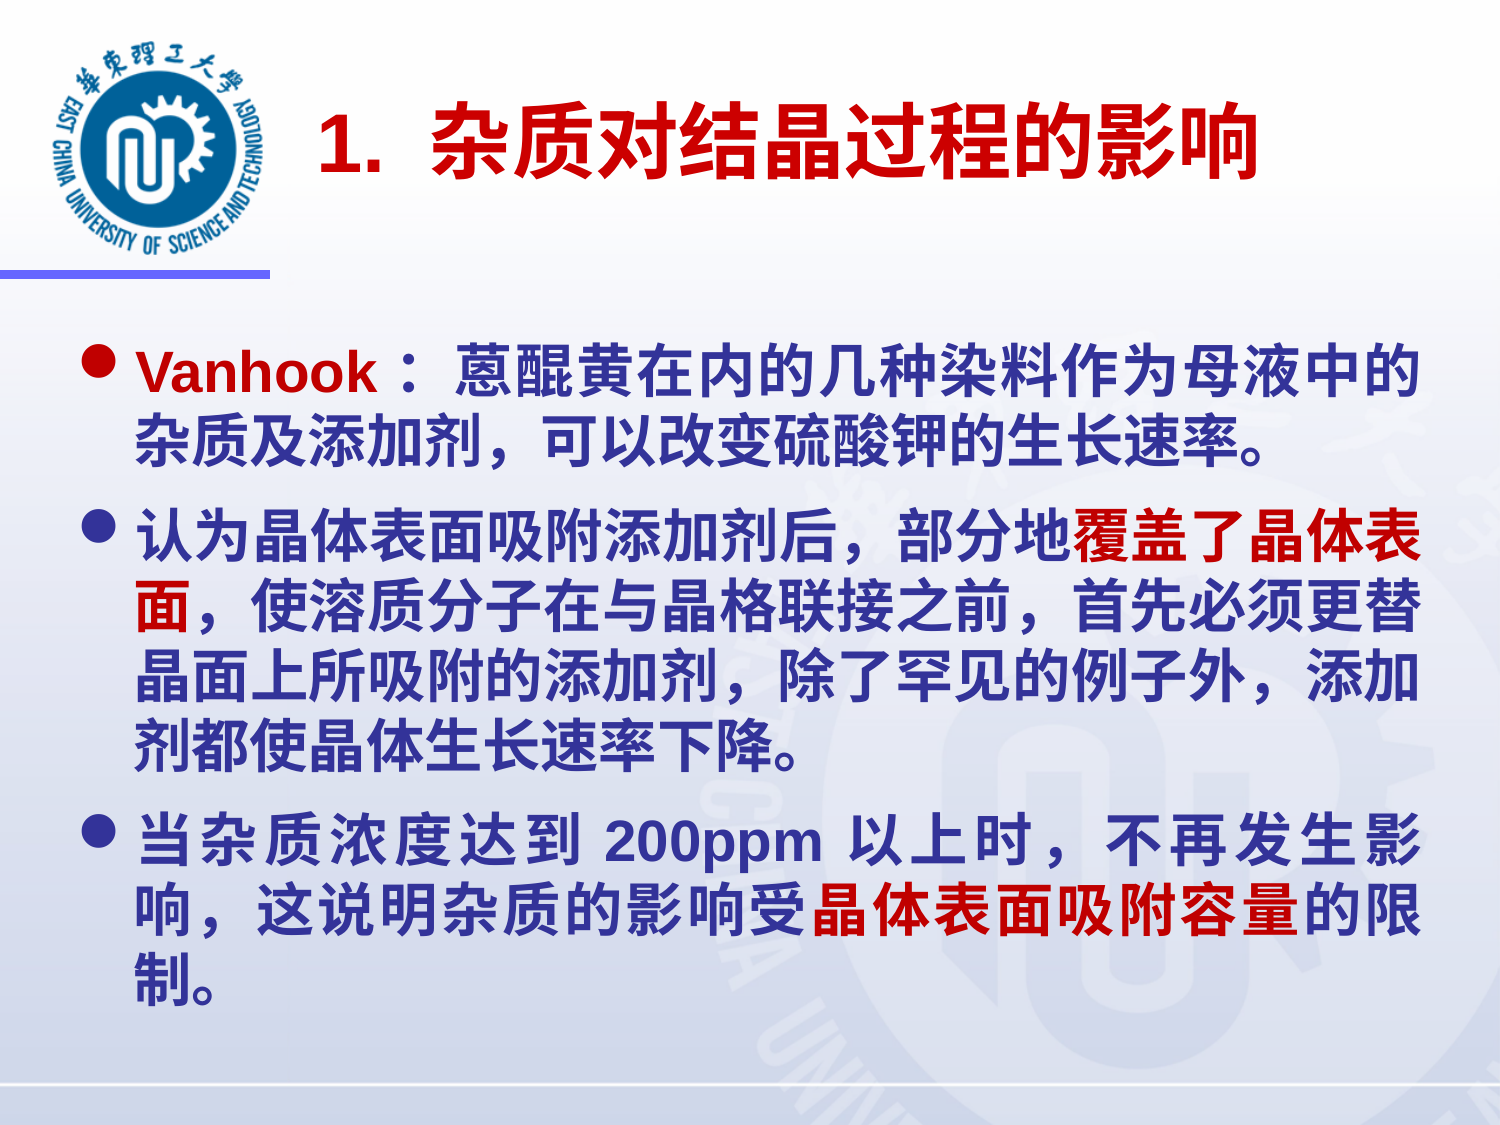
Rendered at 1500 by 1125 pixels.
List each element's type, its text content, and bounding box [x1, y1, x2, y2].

list Vanhook：蒽醌黄在内的几种染料作为母液中的杂质及添加剂，可以改变硫酸钾的生长速率。 认为晶体表面吸附添加剂后，部分地覆盖了晶体表面，使溶质分子在与晶格联接之前，首先必须更替晶面上所吸附的添加剂，除了罕见的例子外，添加剂都使晶体生长速率下降。 当杂质浓度达到200ppm以上时，不再发生影响，这说明杂质的影响受晶体表面吸附容量的限制。 [61, 326, 1439, 1035]
picture [0, 1, 1500, 1125]
title 1. 杂质对结晶过程的影响 [301, 45, 1425, 233]
